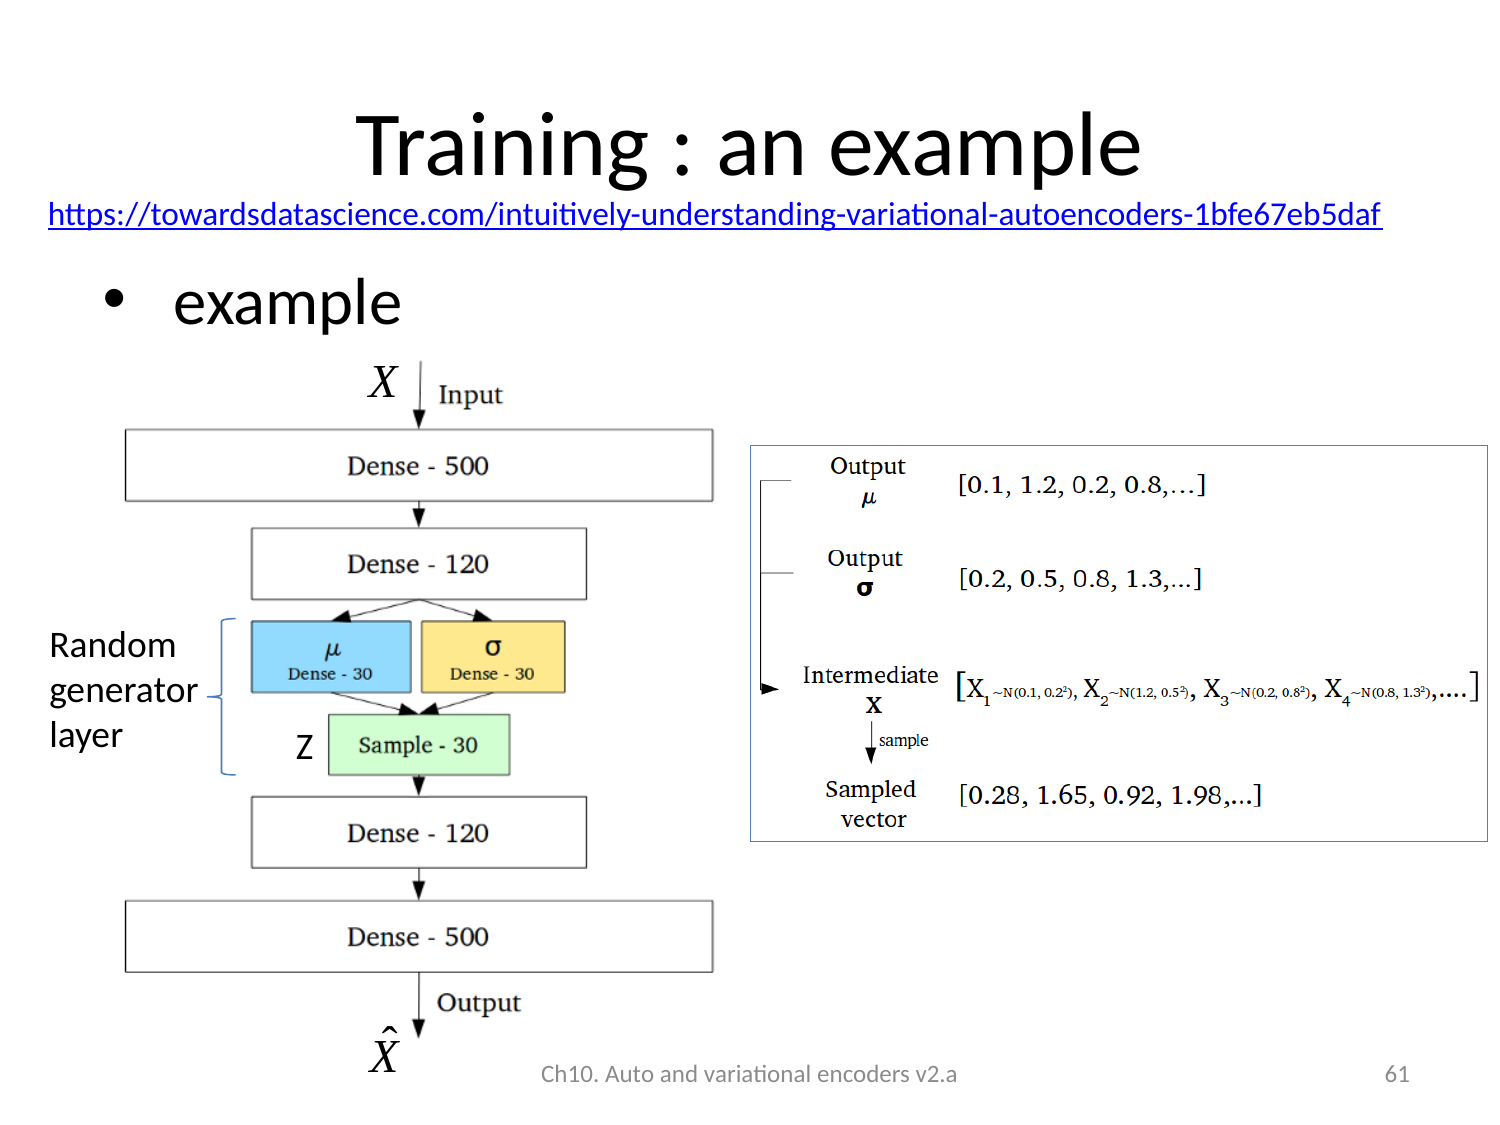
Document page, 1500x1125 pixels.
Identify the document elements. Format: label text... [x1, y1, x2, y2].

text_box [357, 353, 414, 406]
text_box Random generator layer [34, 612, 100, 763]
text_box https://towardsdatascience.com/intuitively-understanding-variational-autoencoders-1bfe67eb5daf [33, 184, 1398, 240]
footer Ch10. Auto and variational encoders v2.a [512, 1042, 988, 1103]
title Training : an example [75, 45, 1425, 233]
picture [749, 445, 1488, 842]
list example [87, 249, 1438, 993]
slide_number 61 [1074, 1042, 1425, 1103]
picture [105, 336, 732, 1058]
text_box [358, 1016, 415, 1081]
